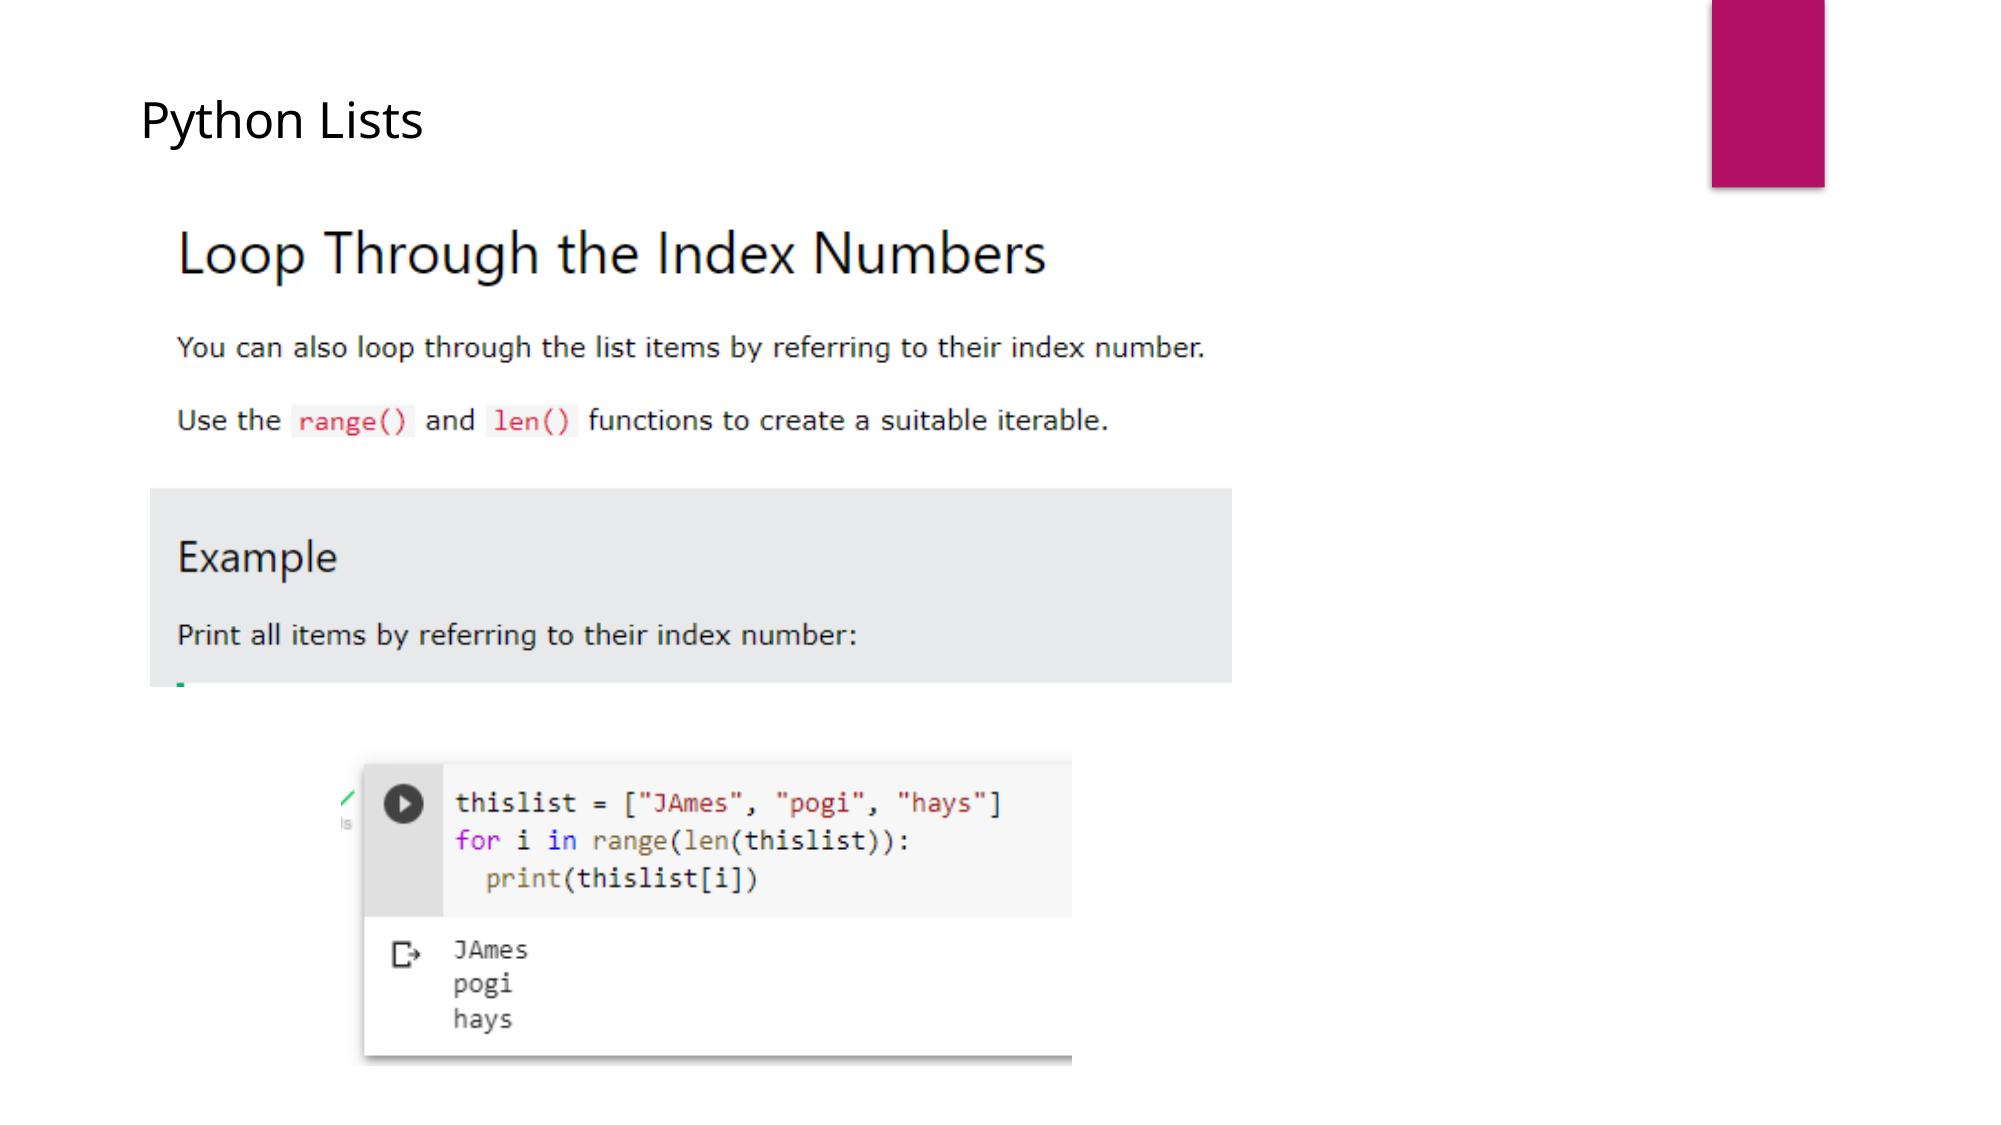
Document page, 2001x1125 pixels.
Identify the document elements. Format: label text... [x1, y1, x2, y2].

picture [341, 731, 1072, 1066]
picture [150, 201, 1232, 688]
text_box Python Lists [125, 81, 968, 156]
